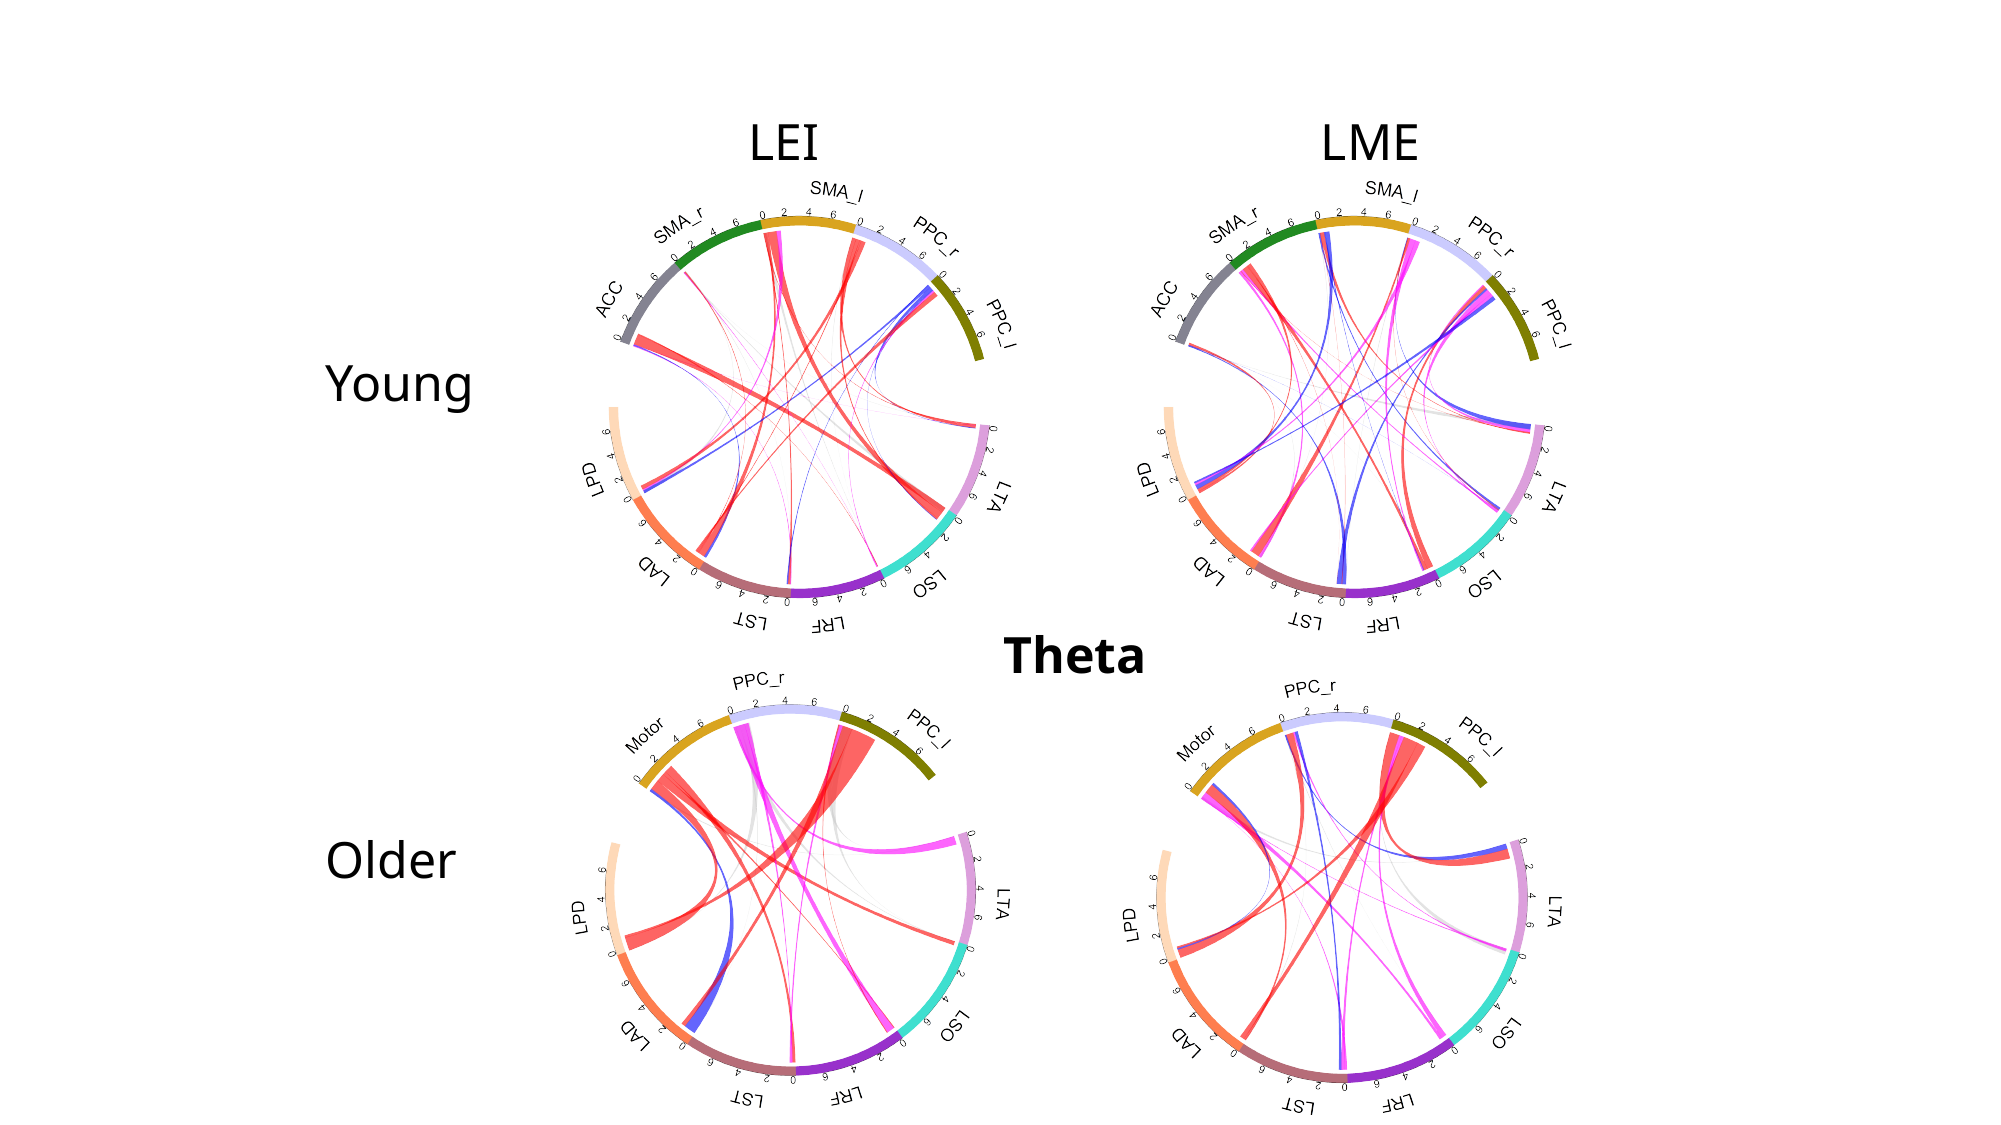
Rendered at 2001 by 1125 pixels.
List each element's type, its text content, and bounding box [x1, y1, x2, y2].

picture [484, 92, 1670, 1125]
text_box Young [310, 343, 484, 419]
text_box Older [310, 821, 484, 897]
